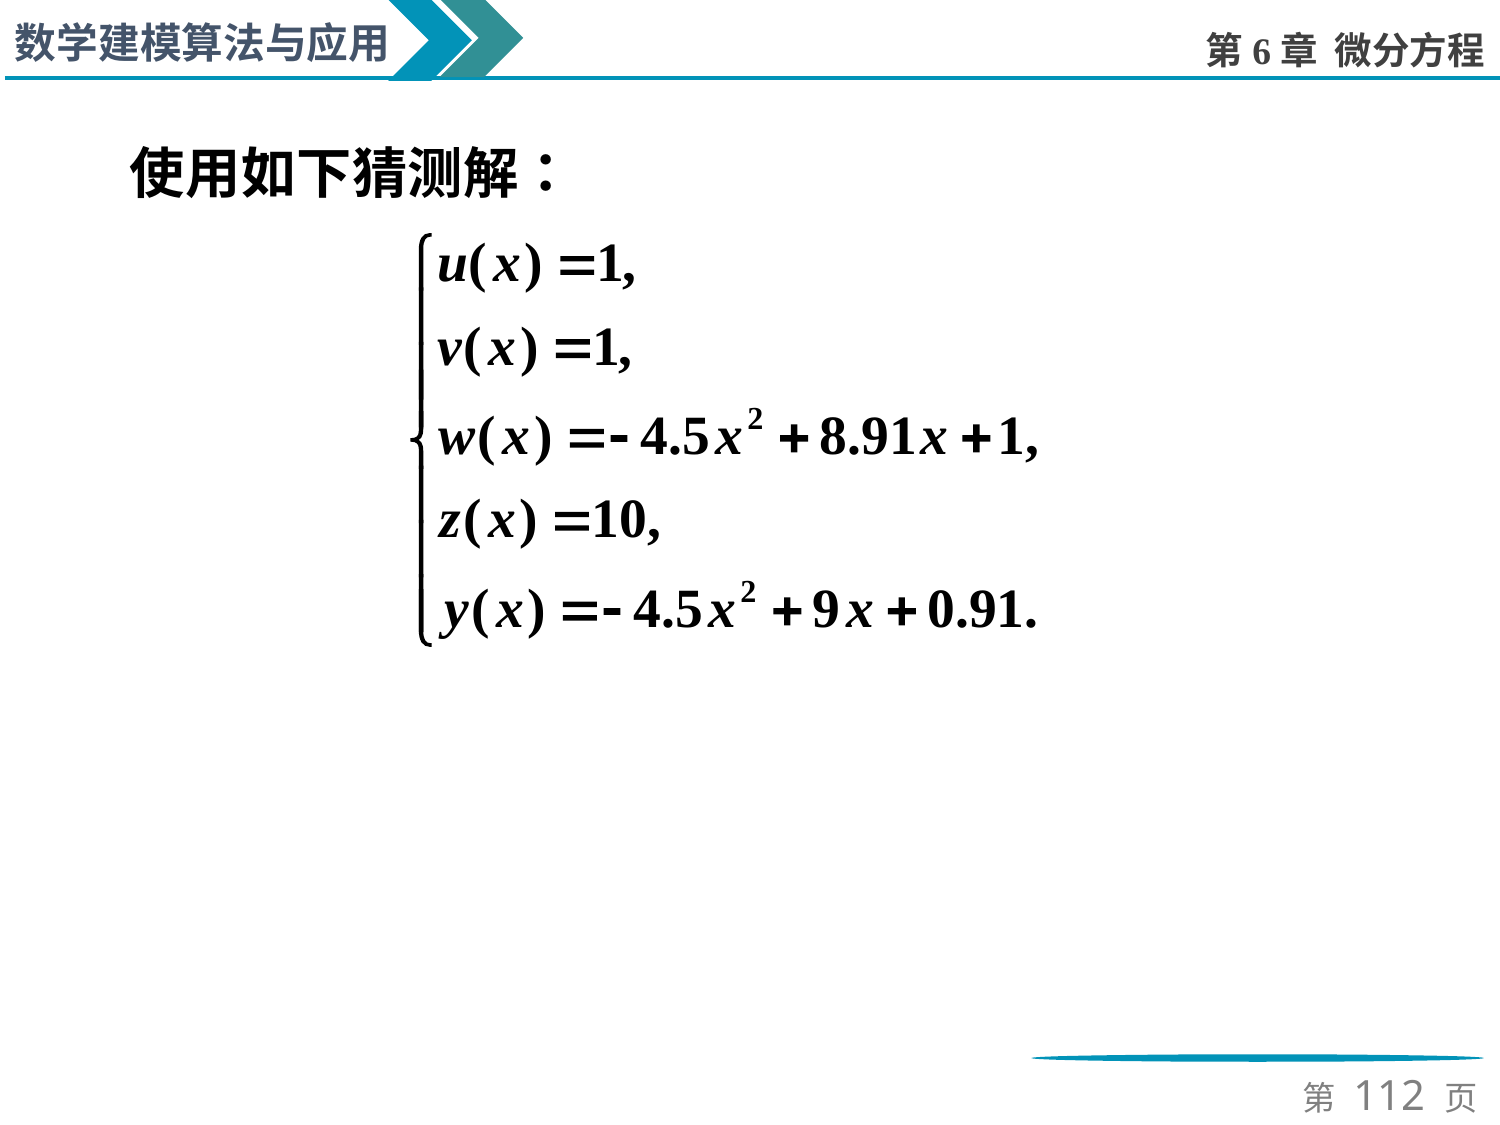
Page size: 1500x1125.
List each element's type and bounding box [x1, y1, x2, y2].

text_box [87, 130, 1358, 688]
